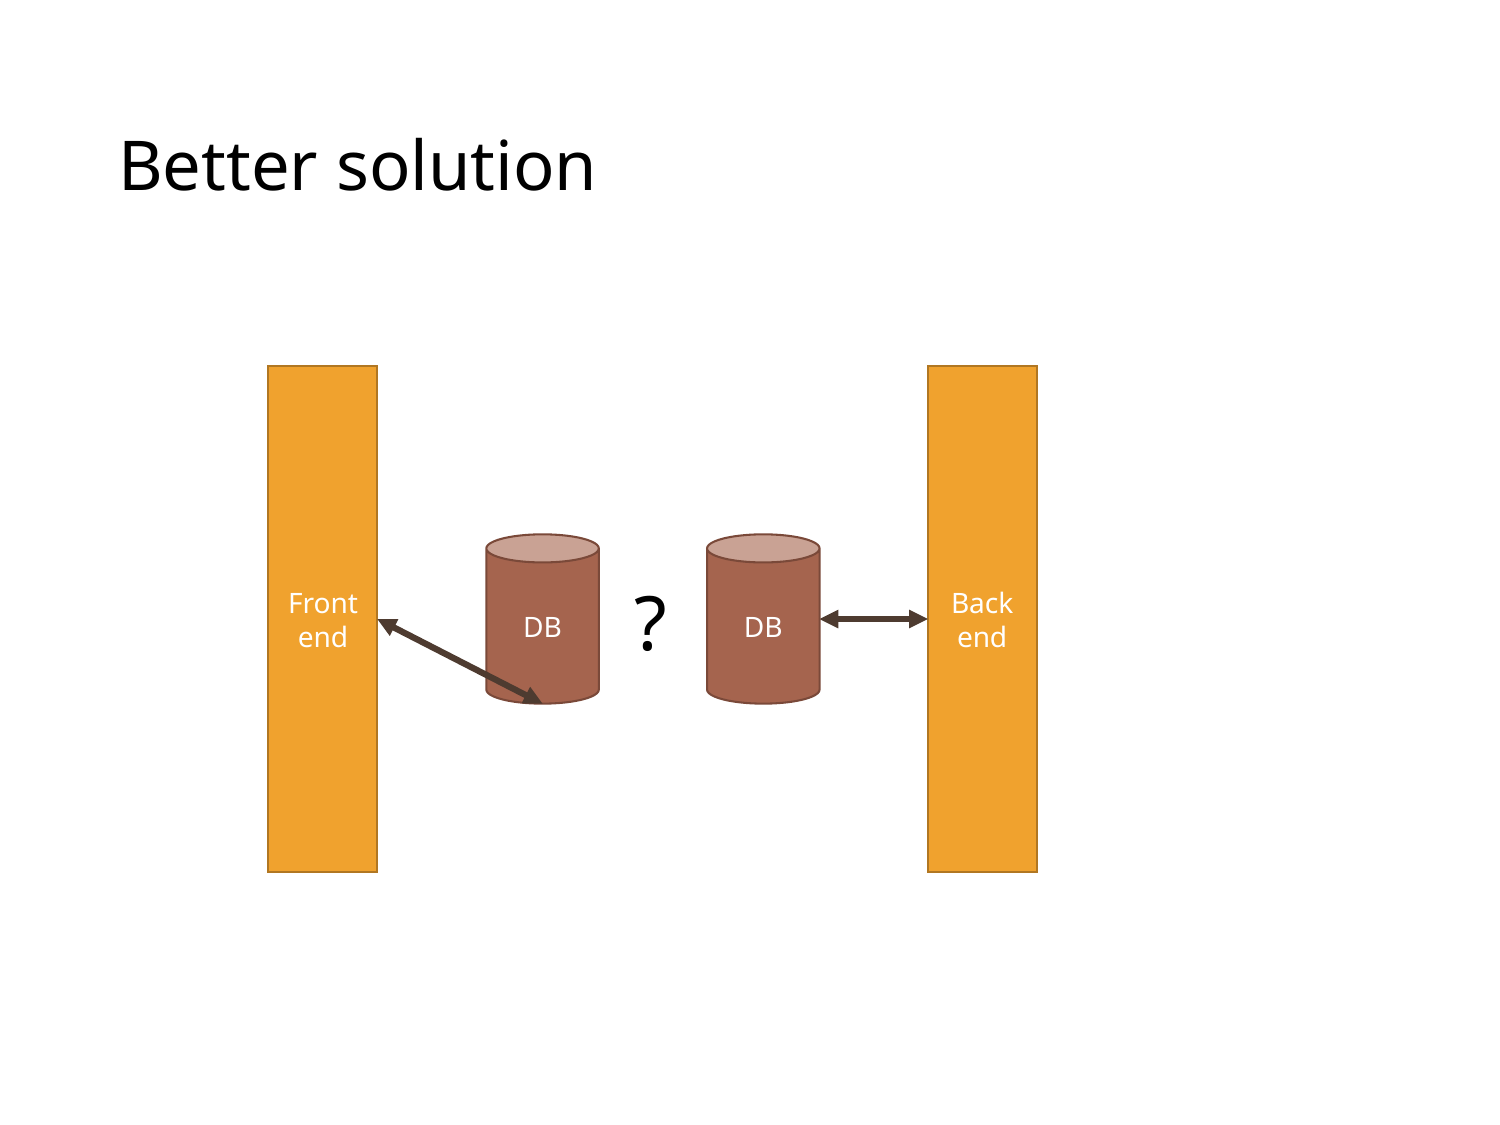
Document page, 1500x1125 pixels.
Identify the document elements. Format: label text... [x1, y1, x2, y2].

text_box DB [705, 533, 821, 705]
text_box Front end [267, 365, 378, 873]
title Better solution [103, 59, 1397, 278]
text_box DB [485, 533, 600, 705]
text_box Back end [927, 365, 1038, 873]
text_box ? [616, 567, 685, 673]
